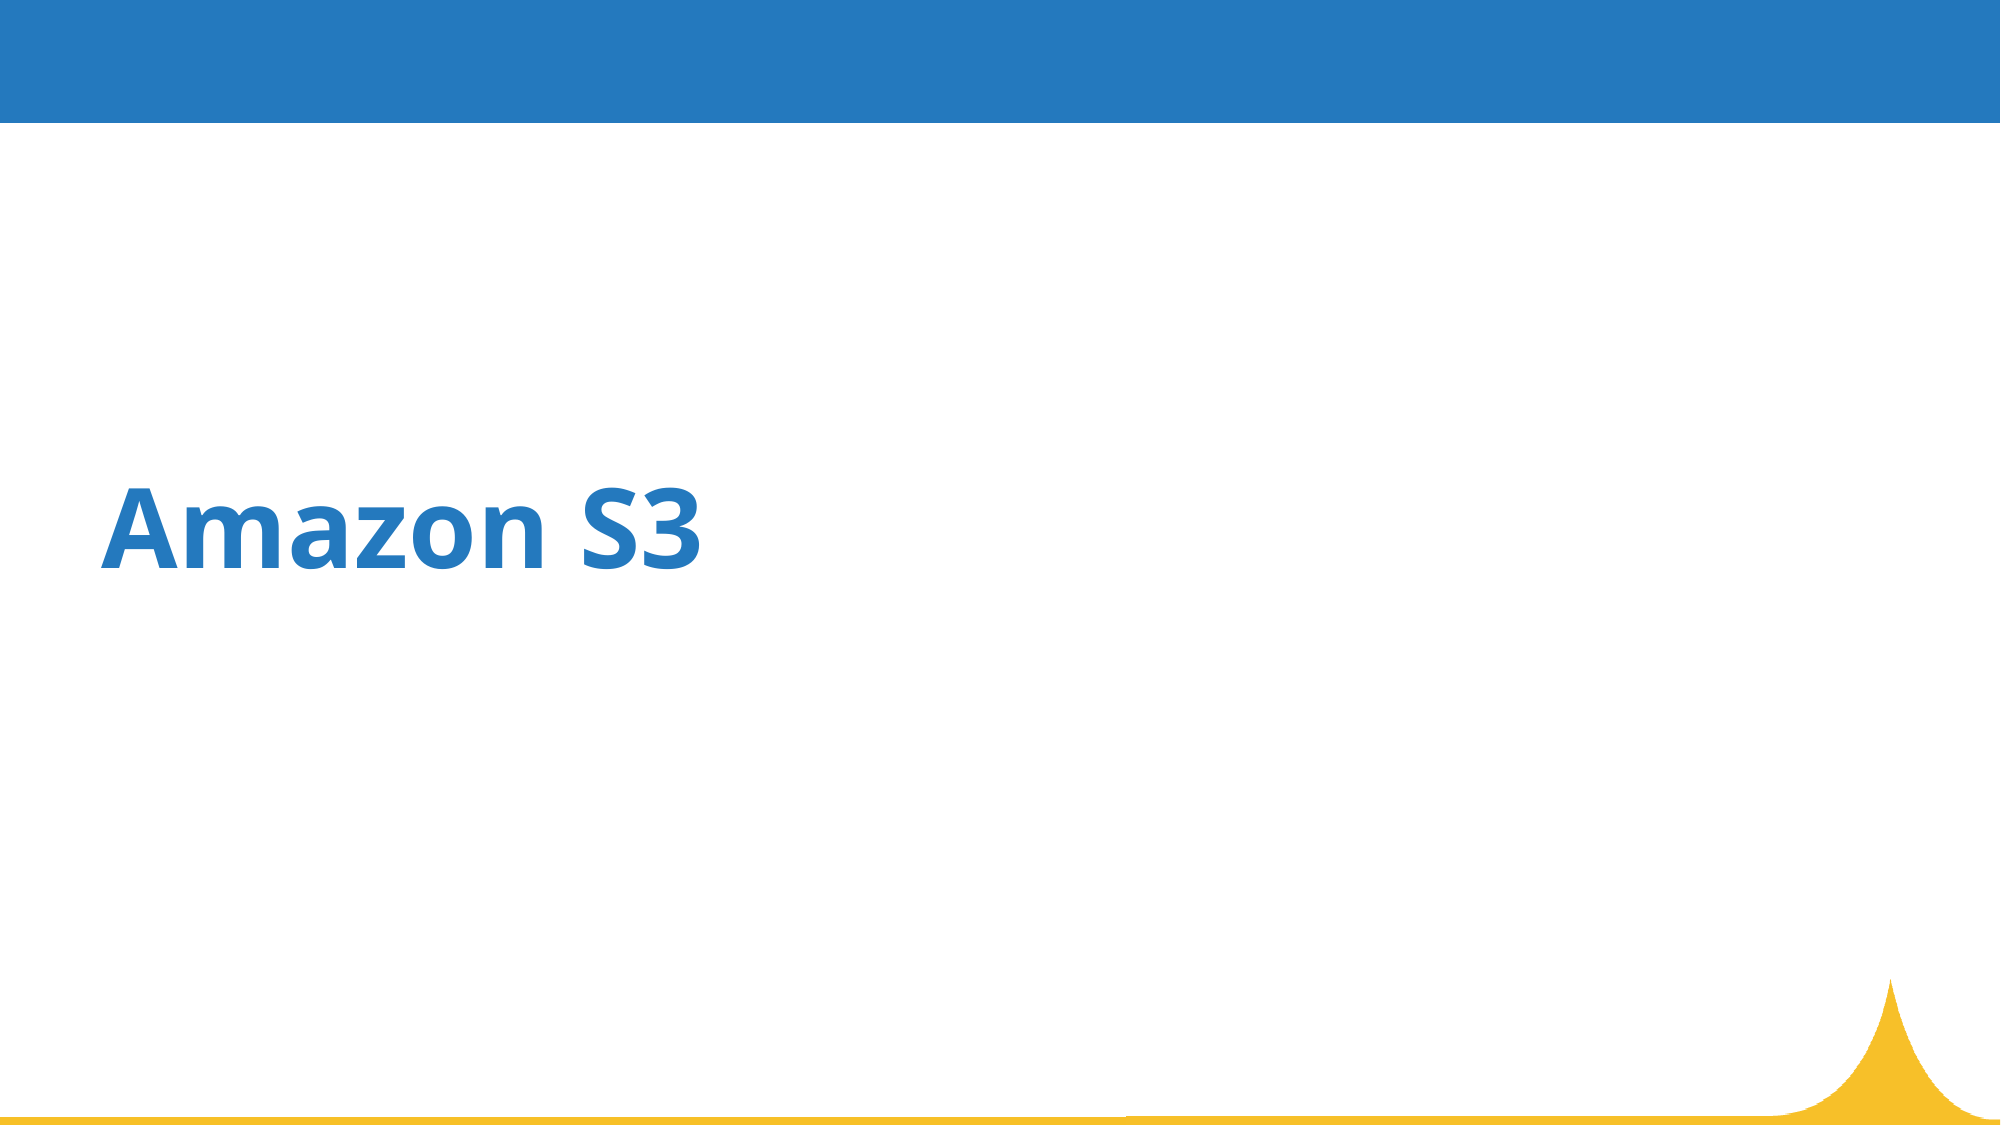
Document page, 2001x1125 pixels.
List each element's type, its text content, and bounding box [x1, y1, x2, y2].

picture [1126, 926, 2001, 1125]
title Amazon S3 [86, 430, 1787, 635]
